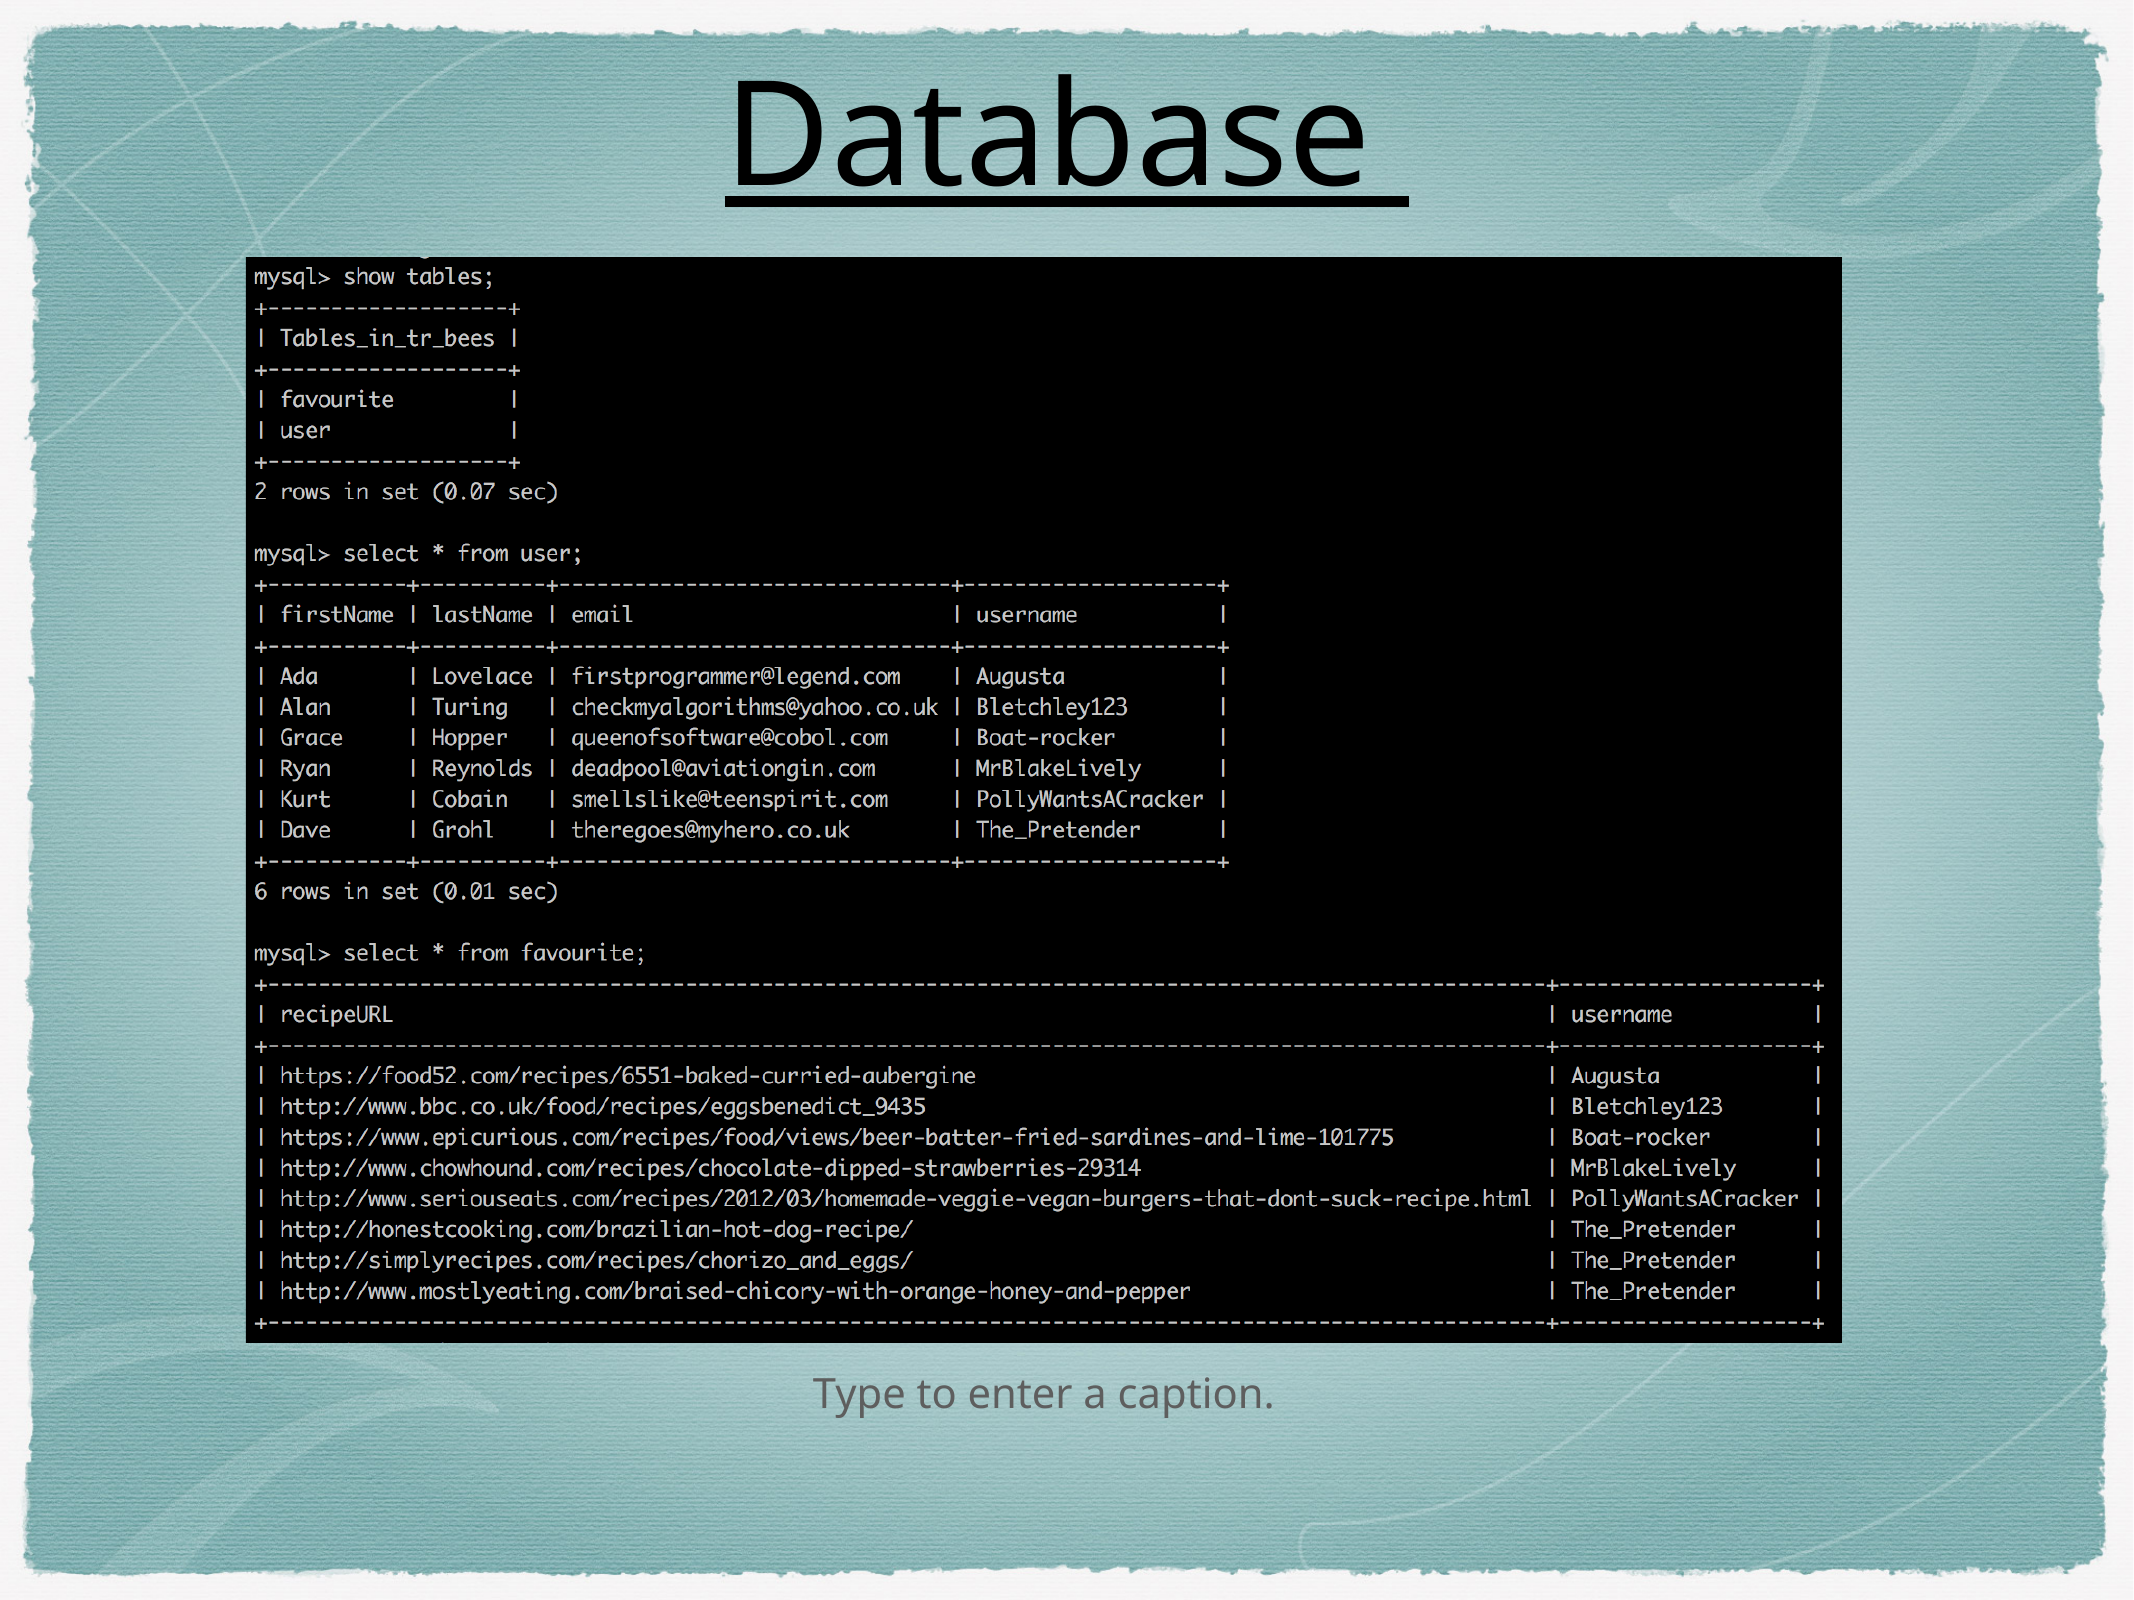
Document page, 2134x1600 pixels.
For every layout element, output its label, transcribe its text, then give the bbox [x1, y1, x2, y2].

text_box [245, 257, 1843, 1431]
title Database [128, 0, 2005, 224]
picture [0, 0, 2134, 1600]
